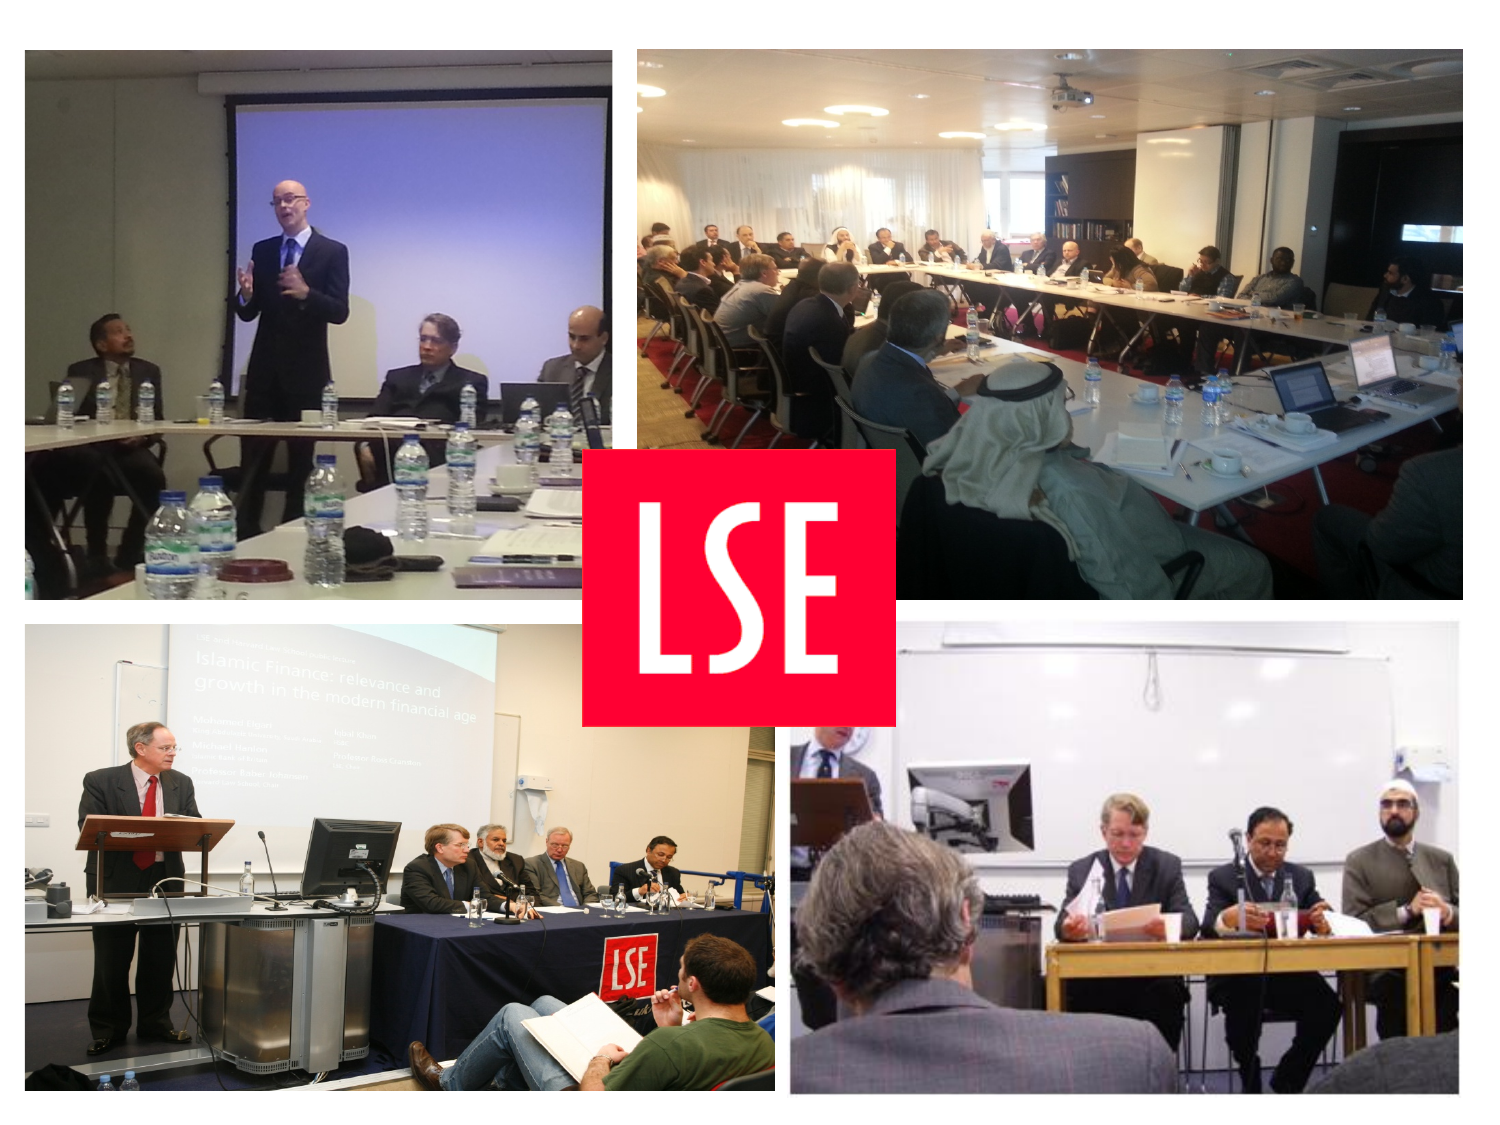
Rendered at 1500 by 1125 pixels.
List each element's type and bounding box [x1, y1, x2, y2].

picture [24, 49, 1463, 1098]
